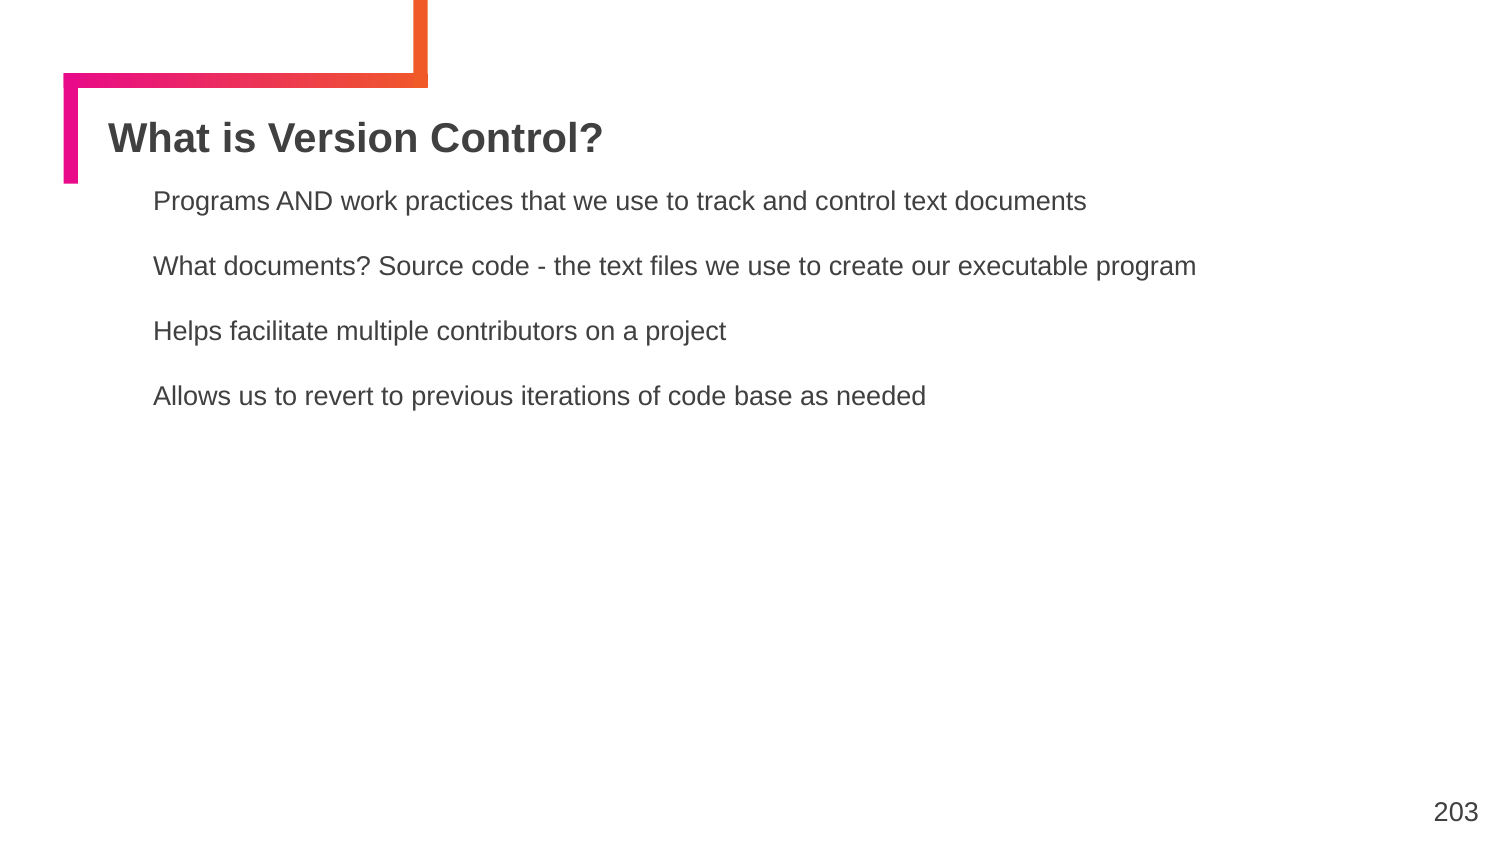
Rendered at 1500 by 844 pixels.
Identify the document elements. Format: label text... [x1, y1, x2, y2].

title What is Version Control? [100, 117, 1455, 169]
subtitle Programs AND work practices that we use to track and control text documents What documents? Source code - the text files we use to create our executable program Helps facilitate multiple contributors on a project Allows us to revert to previous iterations of code base as needed [100, 168, 1352, 690]
slide_number 203 [1403, 779, 1494, 844]
